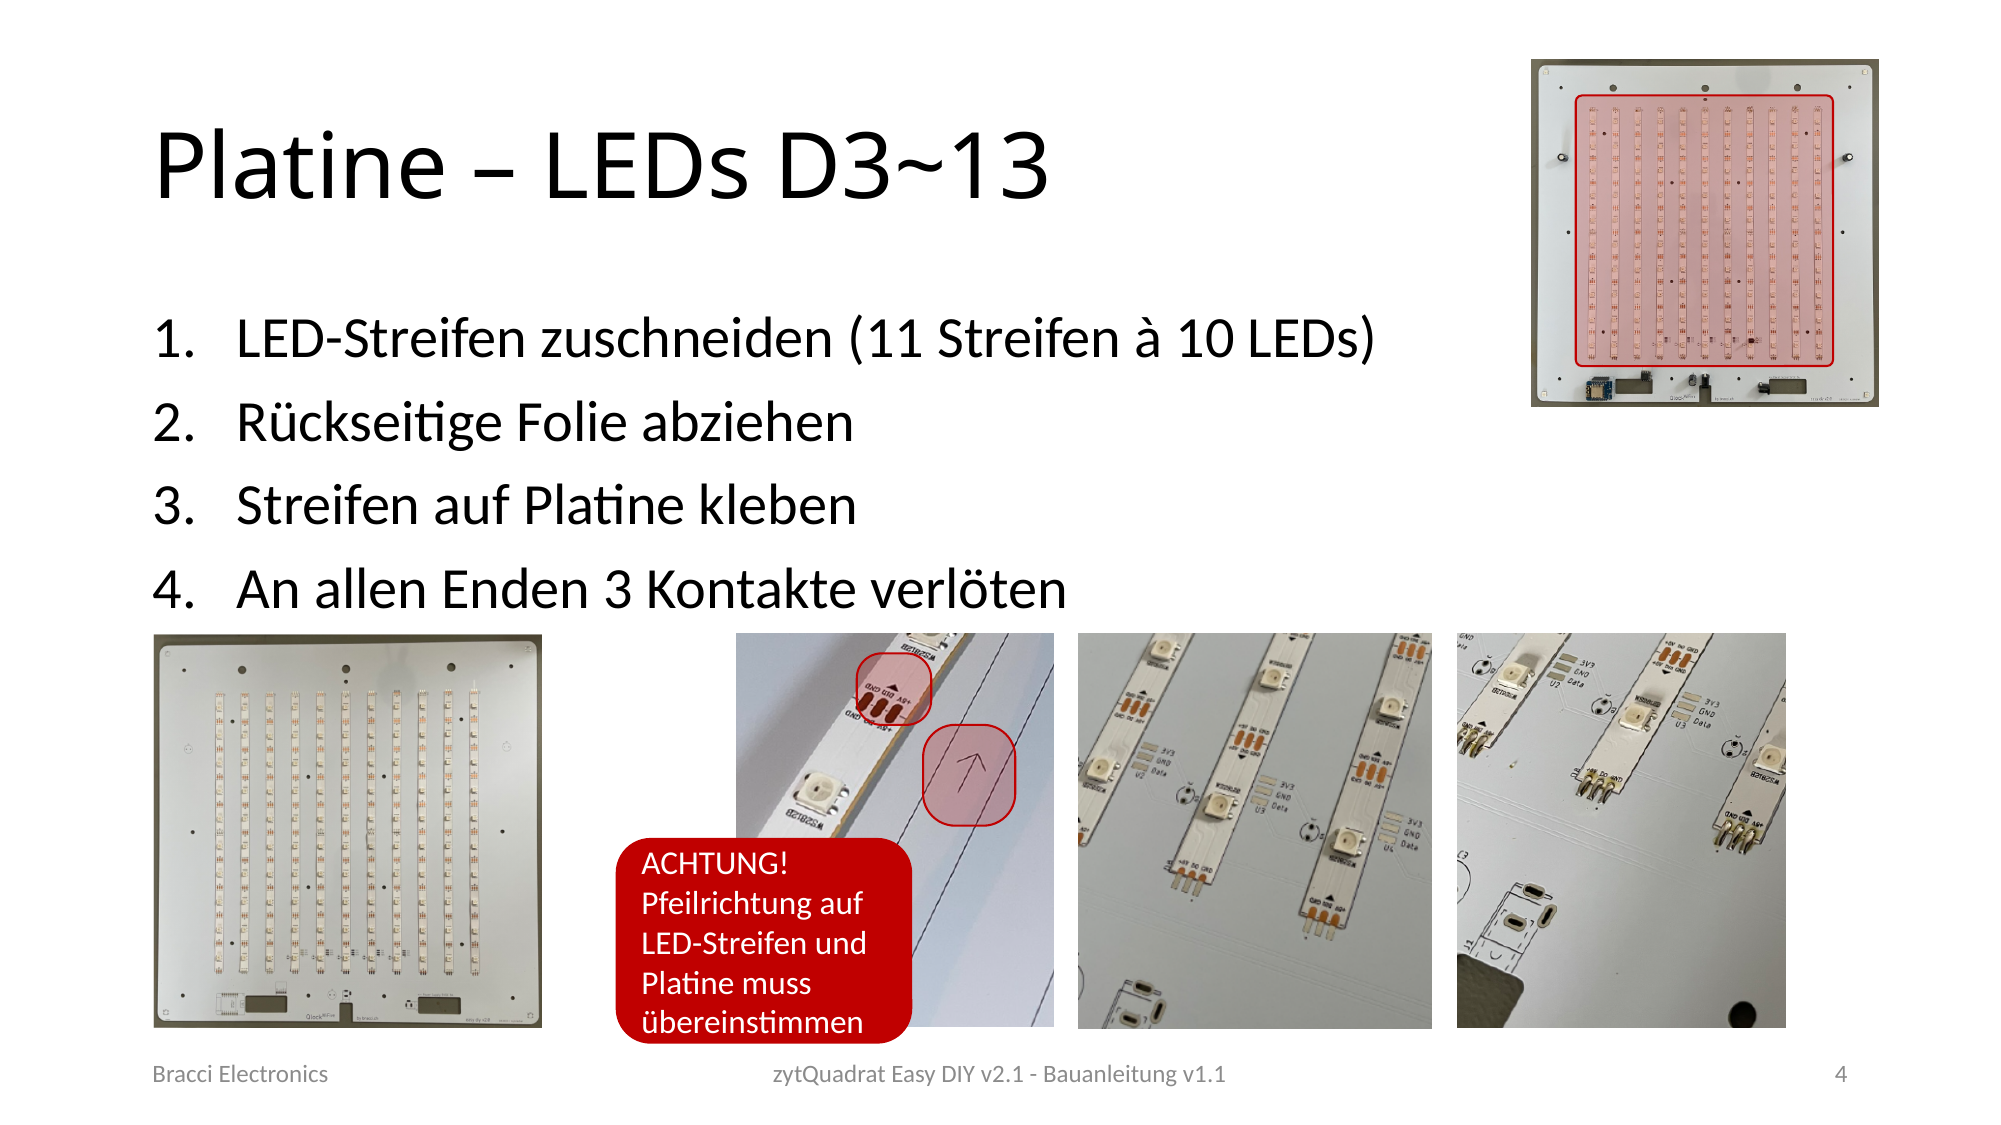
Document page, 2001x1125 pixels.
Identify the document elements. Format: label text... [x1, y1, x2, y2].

text_box ACHTUNG! Pfeilrichtung auf LED-Streifen und Platine muss übereinstimmen [615, 837, 907, 1044]
picture [1457, 633, 1786, 1028]
slide_number Bracci Electronics [137, 1042, 588, 1103]
picture [1078, 633, 1432, 1029]
slide_number 4 [1412, 1042, 1863, 1103]
list LED-Streifen zuschneiden (11 Streifen à 10 LEDs) Rückseitige Folie abziehen Streifen auf Platine kleben An allen Enden 3 Kontakte verlöten [137, 299, 1863, 1014]
picture [1531, 59, 1879, 407]
picture [735, 633, 1054, 1028]
footer zytQuadrat Easy DIY v2.1 - Bauanleitung v1.1 [662, 1042, 1338, 1103]
title Platine – LEDs D3~13 [137, 59, 1531, 278]
picture [150, 635, 544, 1027]
